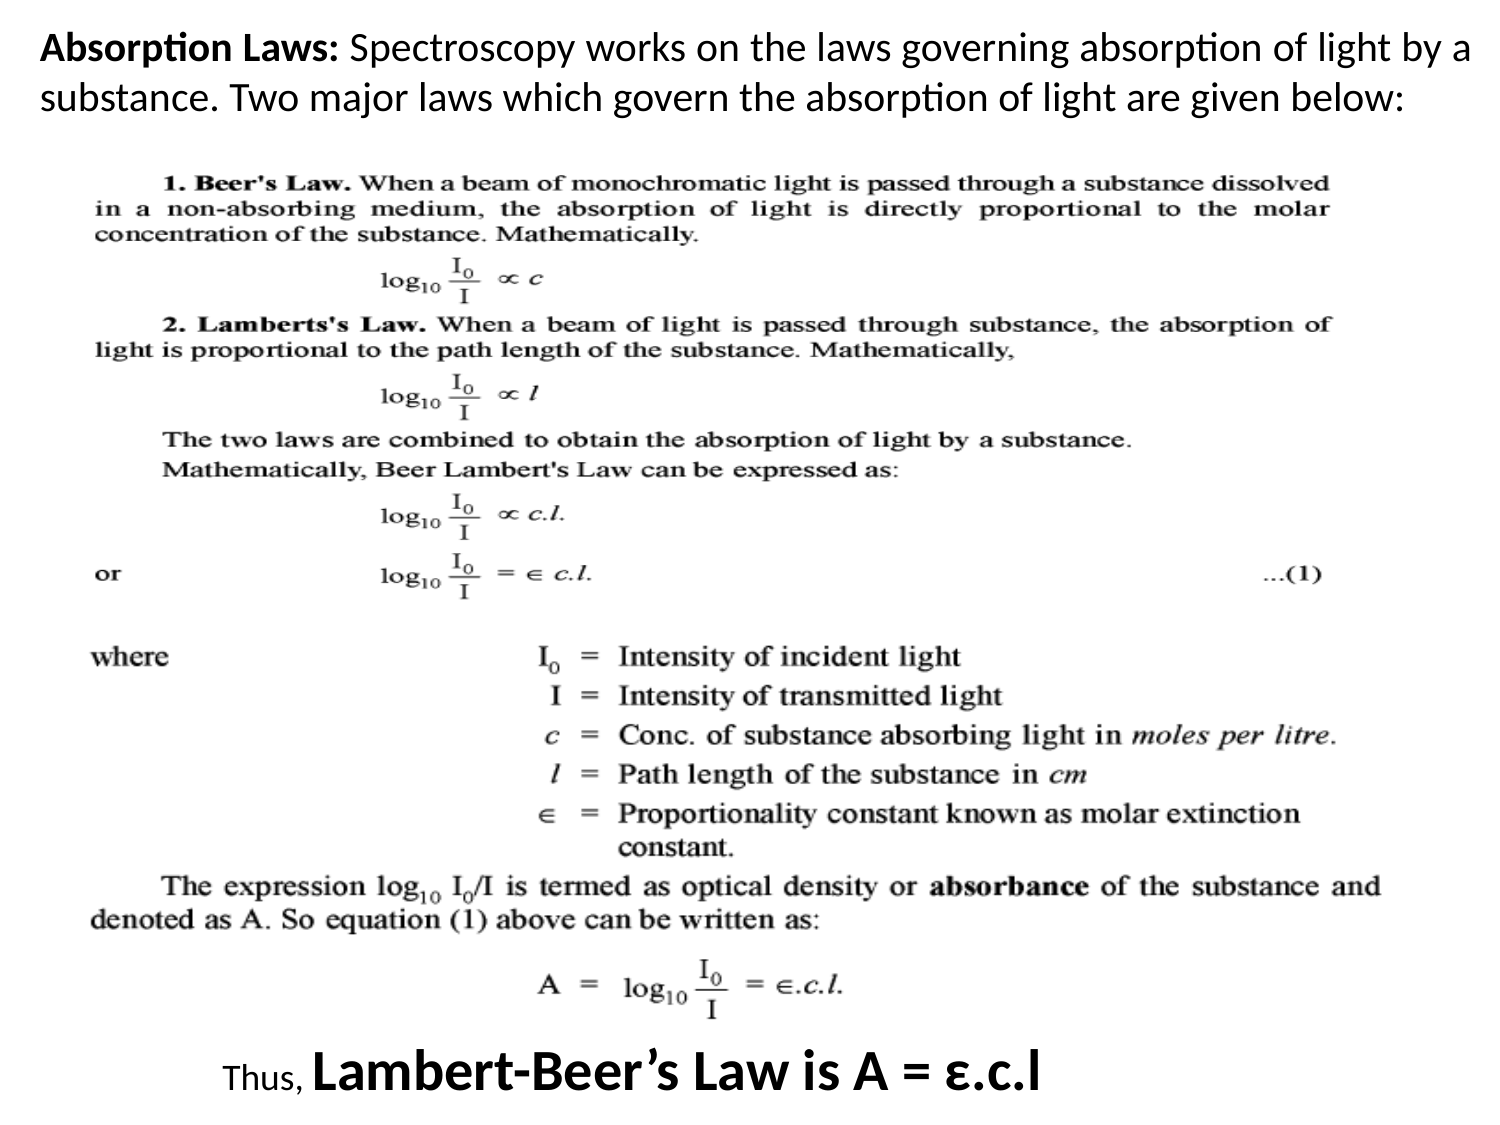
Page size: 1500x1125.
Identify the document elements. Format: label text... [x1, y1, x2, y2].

picture [49, 174, 1476, 1038]
text_box Thus, Lambert-Beer’s Law is A = ε.c.l [207, 1047, 1057, 1110]
text_box Absorption Laws: Spectroscopy works on the laws governing absorption of light by a substance. Two major laws which govern the absorption of light are given below: [24, 12, 1488, 128]
